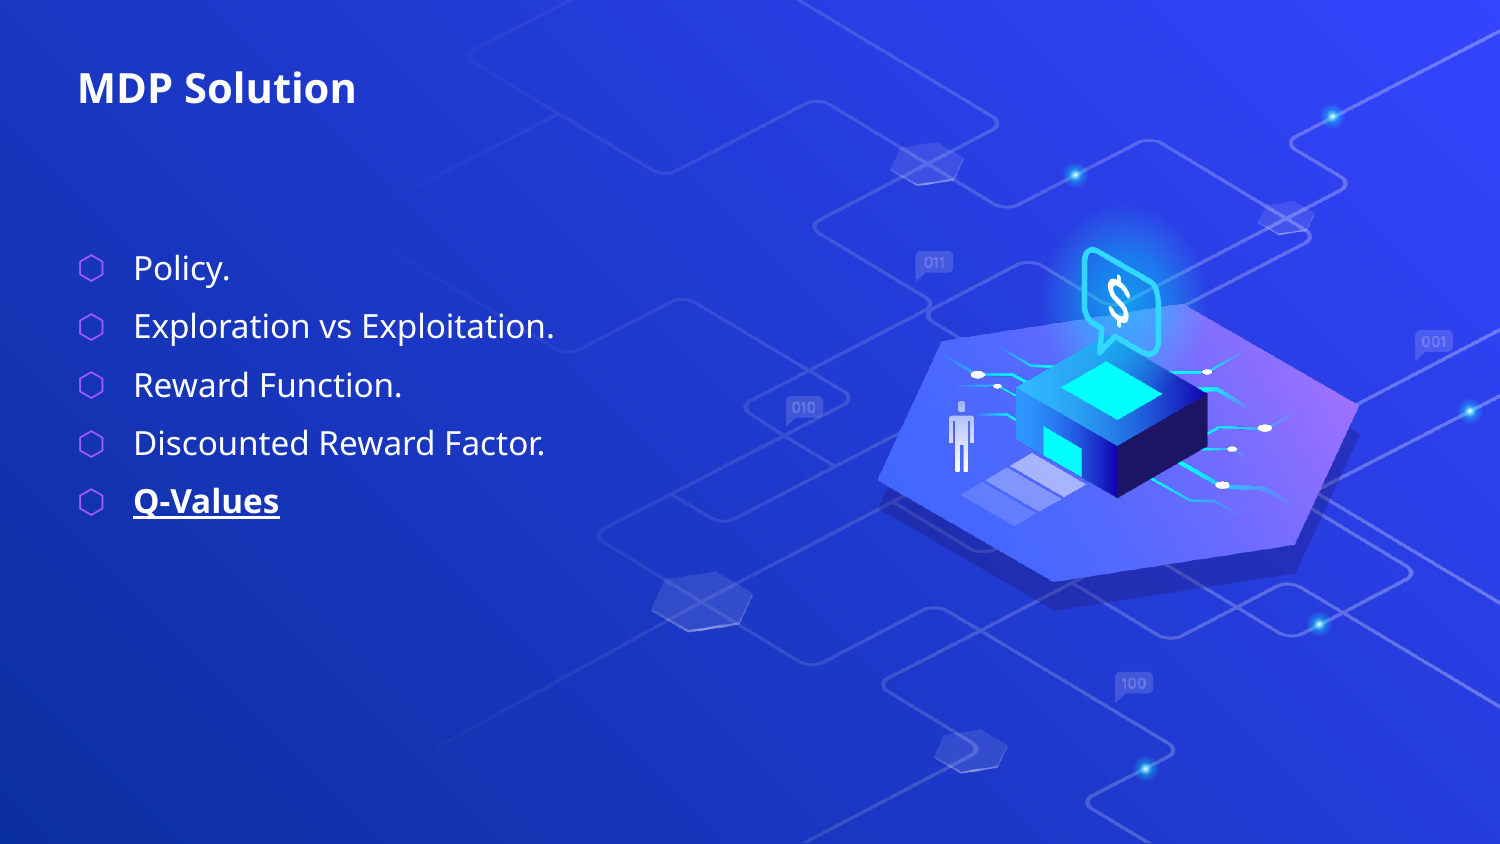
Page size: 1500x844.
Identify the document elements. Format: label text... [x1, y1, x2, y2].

picture [0, 0, 1500, 844]
text_box MDP Solution Policy. Exploration vs Exploitation. Reward Function. Discounted Reward Factor. Q-Values [62, 46, 1143, 587]
